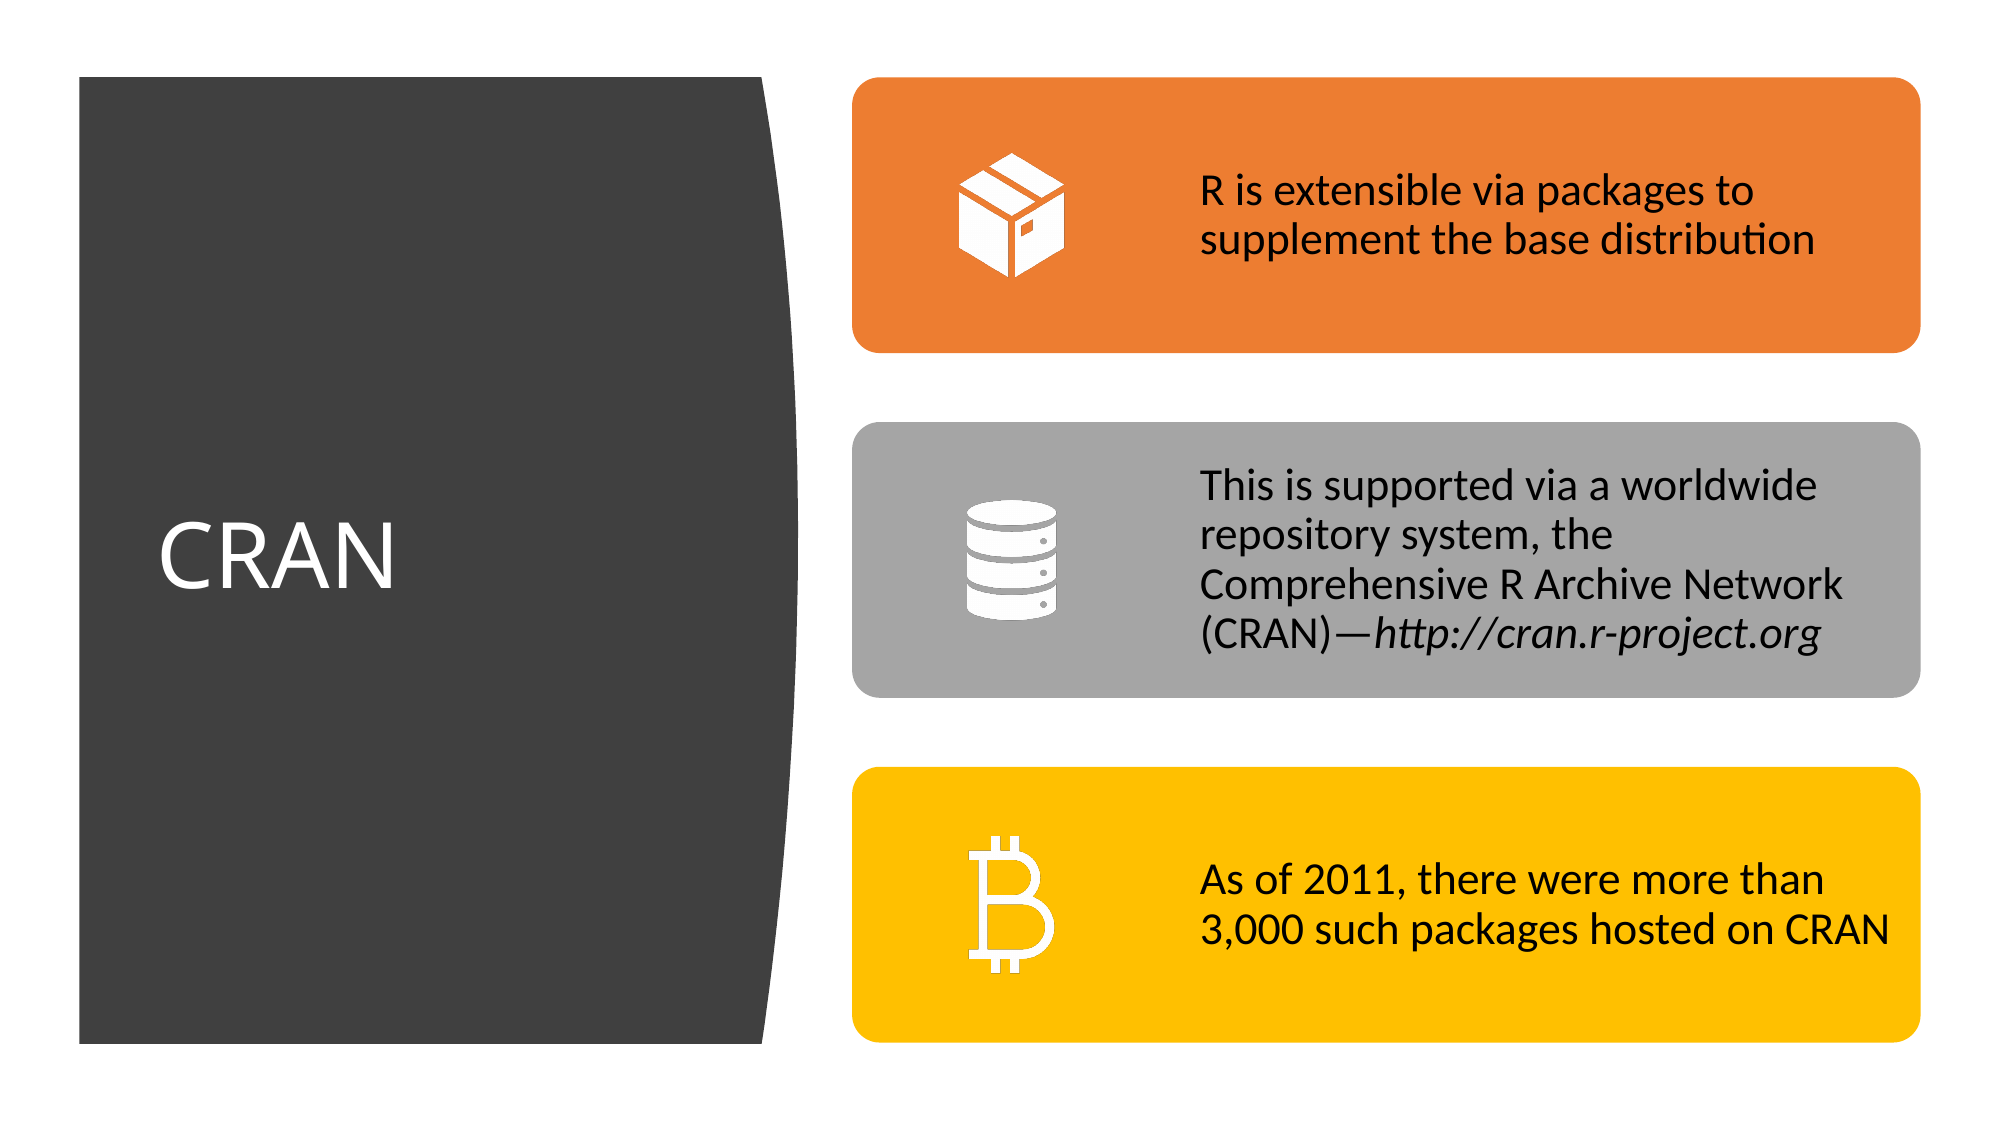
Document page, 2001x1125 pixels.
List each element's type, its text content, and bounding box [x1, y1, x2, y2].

title CRAN [141, 166, 702, 953]
text_box [78, 76, 800, 1045]
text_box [852, 77, 1921, 1043]
